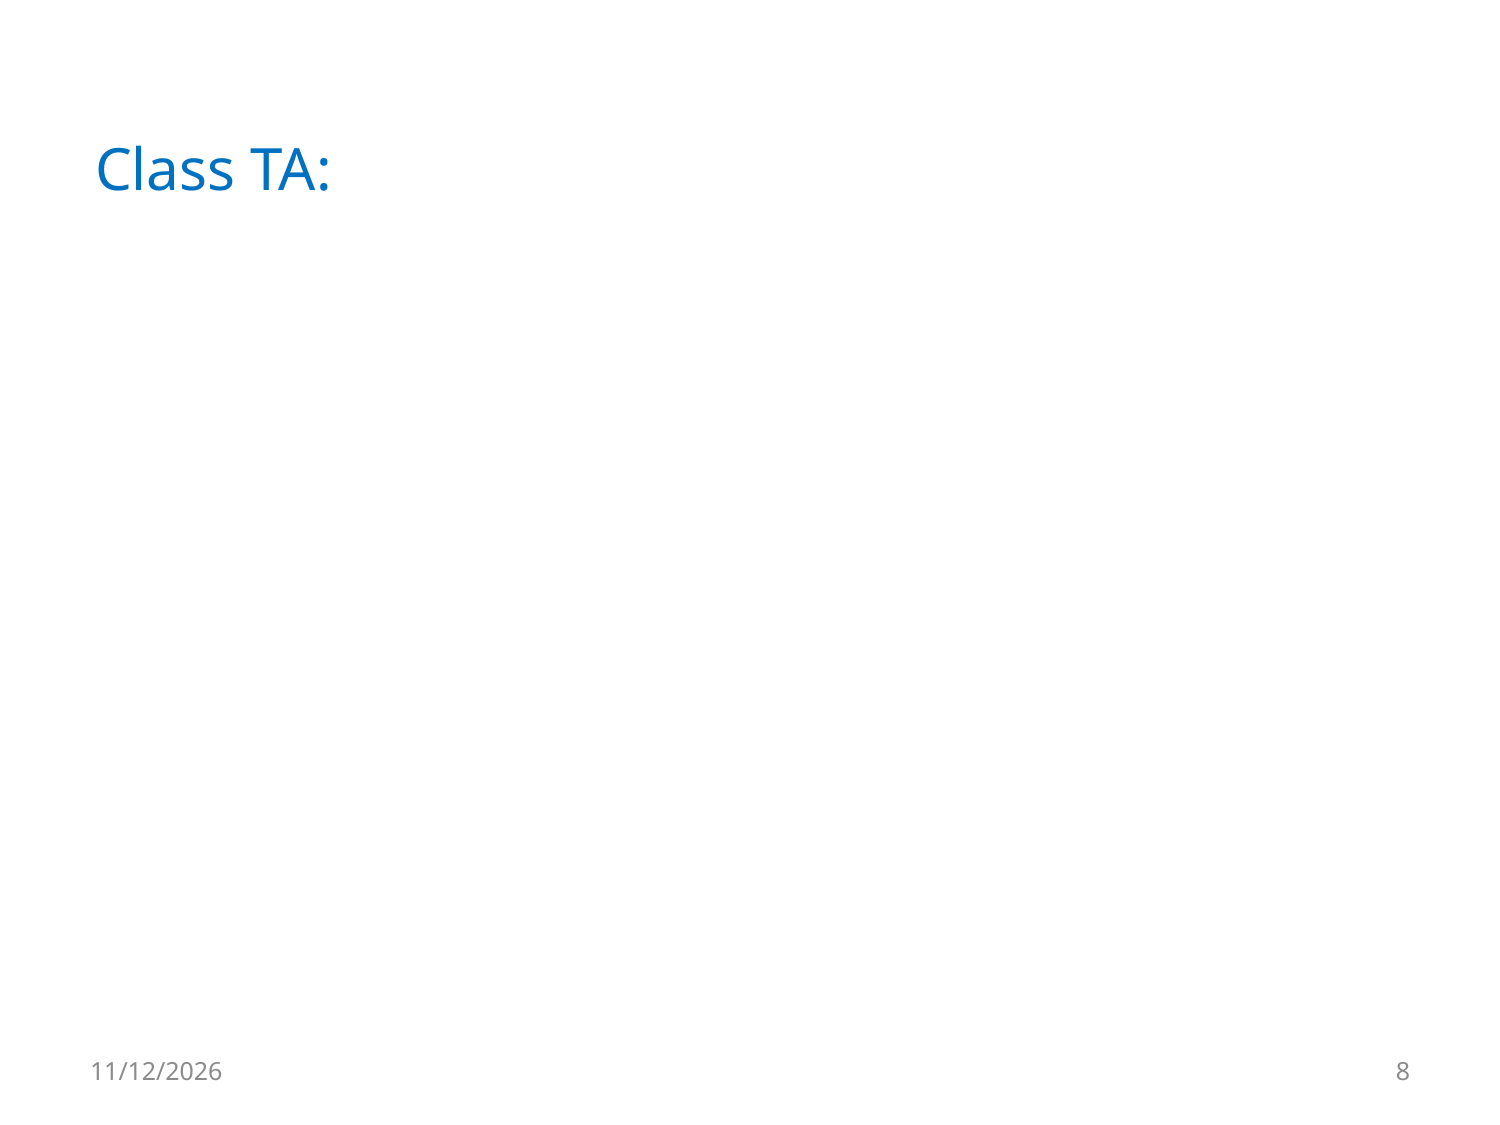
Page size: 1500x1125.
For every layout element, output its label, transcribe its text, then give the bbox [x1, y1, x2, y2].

text_box Class TA: [80, 124, 1431, 930]
slide_number 8 [1074, 1042, 1425, 1103]
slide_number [75, 1042, 425, 1103]
